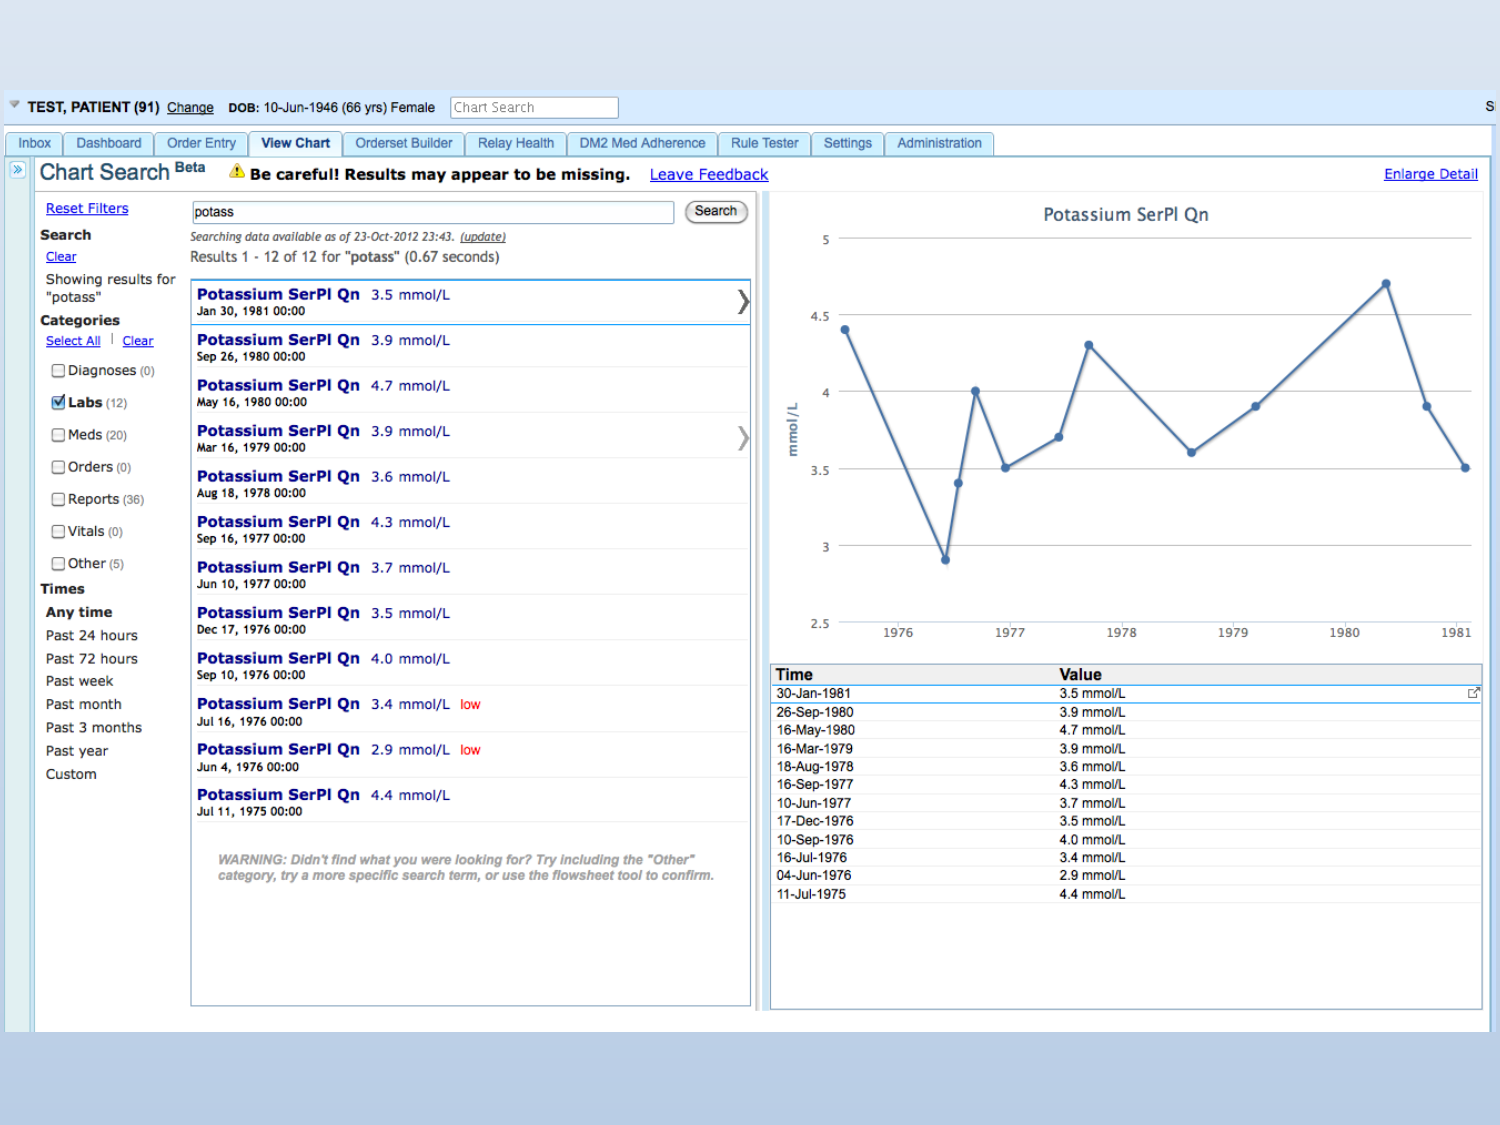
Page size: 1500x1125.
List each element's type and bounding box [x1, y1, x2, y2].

picture [4, 90, 1496, 1033]
